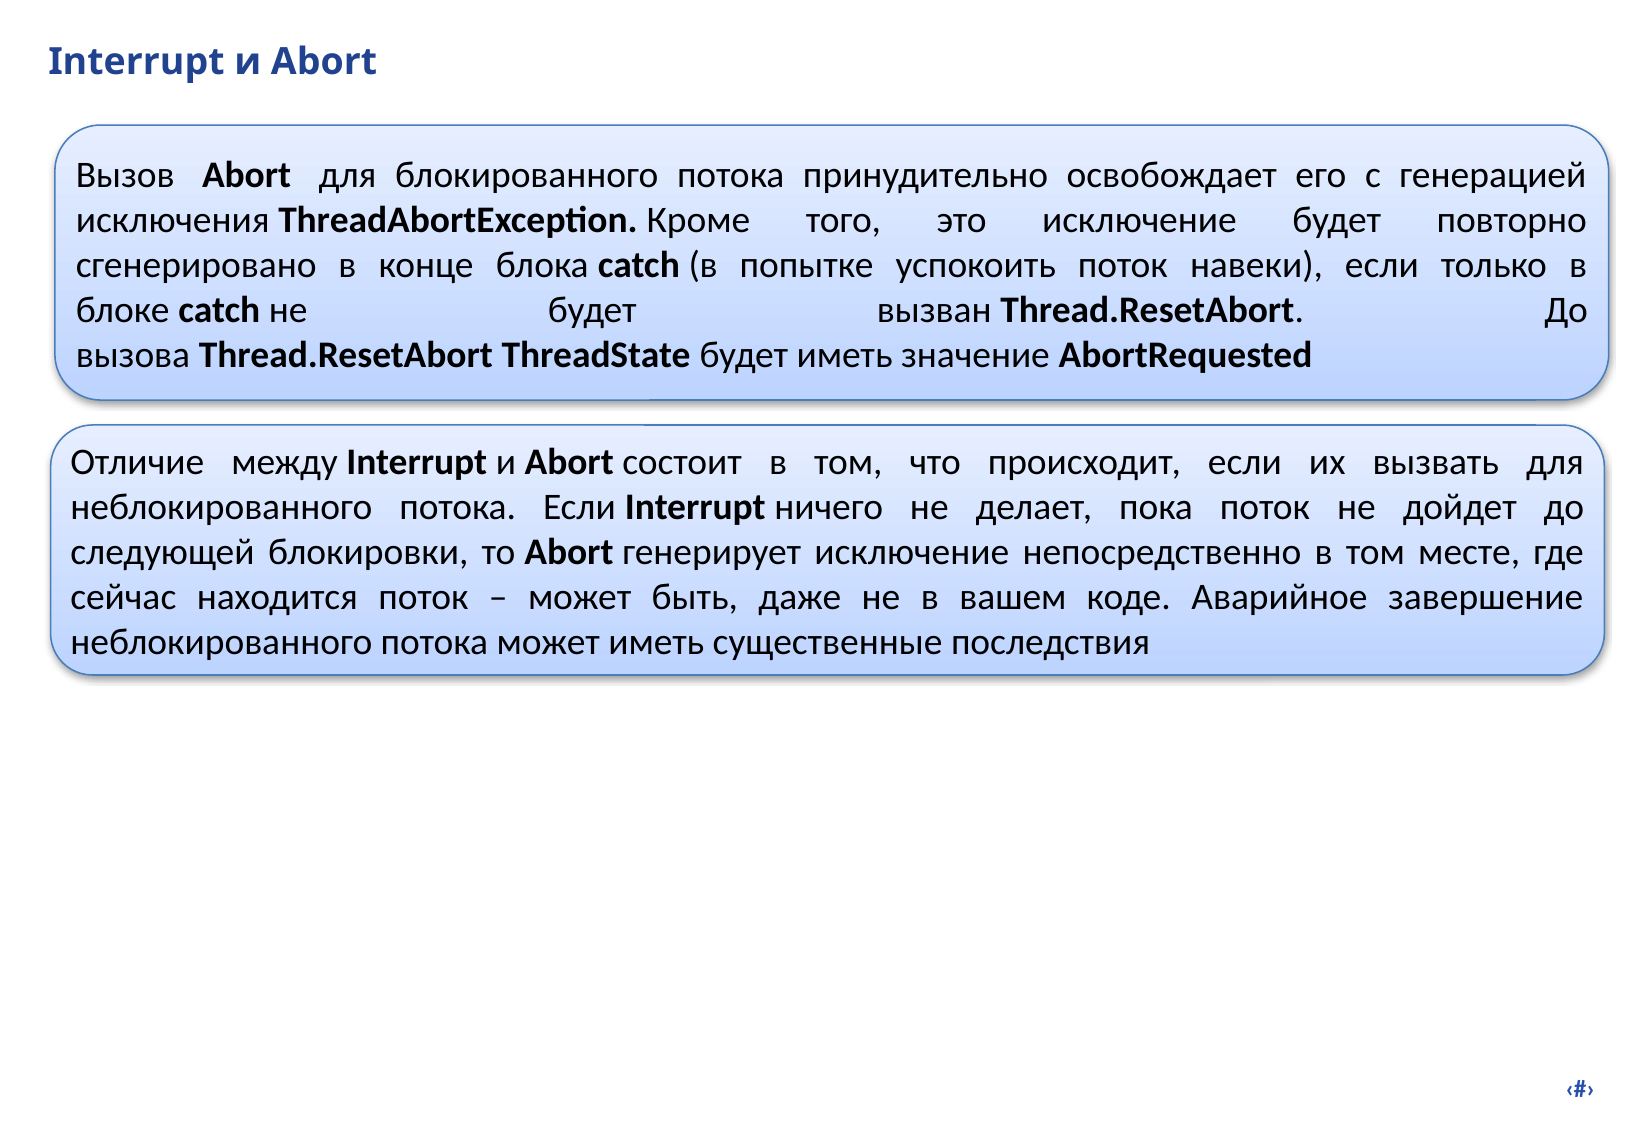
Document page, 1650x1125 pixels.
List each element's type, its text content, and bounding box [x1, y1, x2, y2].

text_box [50, 424, 1605, 676]
title Interrupt и Abort [40, 28, 1617, 90]
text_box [54, 124, 1609, 401]
